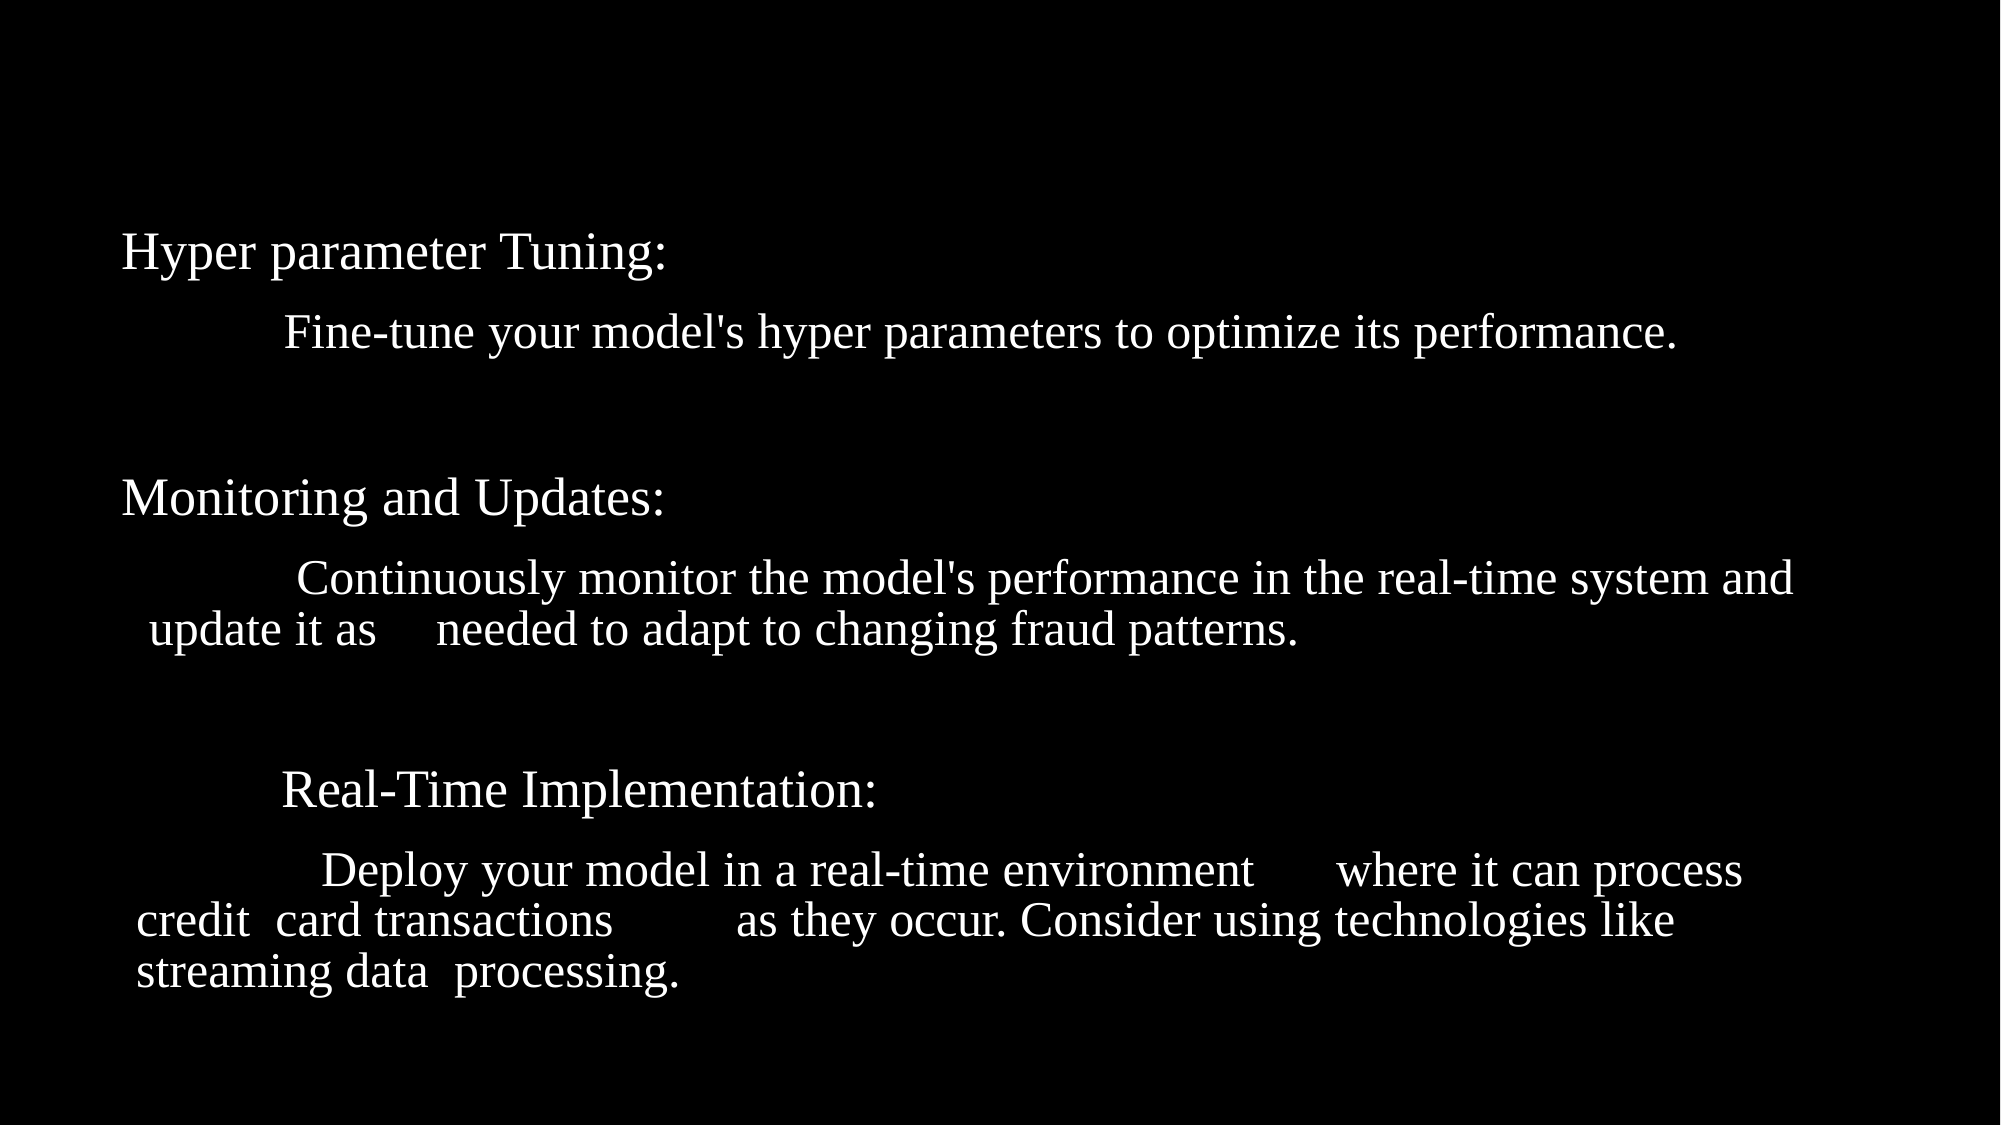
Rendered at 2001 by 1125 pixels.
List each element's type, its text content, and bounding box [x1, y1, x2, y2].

text_box Fine-tune your model's hyper parameters to optimize its performance. Monitoring and Updates: Continuously monitor the model's performance in the real-time system and update it as needed to adapt to changing fraud patterns. Real-Time Implementation: Deploy your model in a real-time environment where it can process credit card transactions as they occur. Consider using technologies like streaming data processing. [119, 296, 1814, 999]
title Hyper parameter Tuning: [119, 213, 672, 296]
